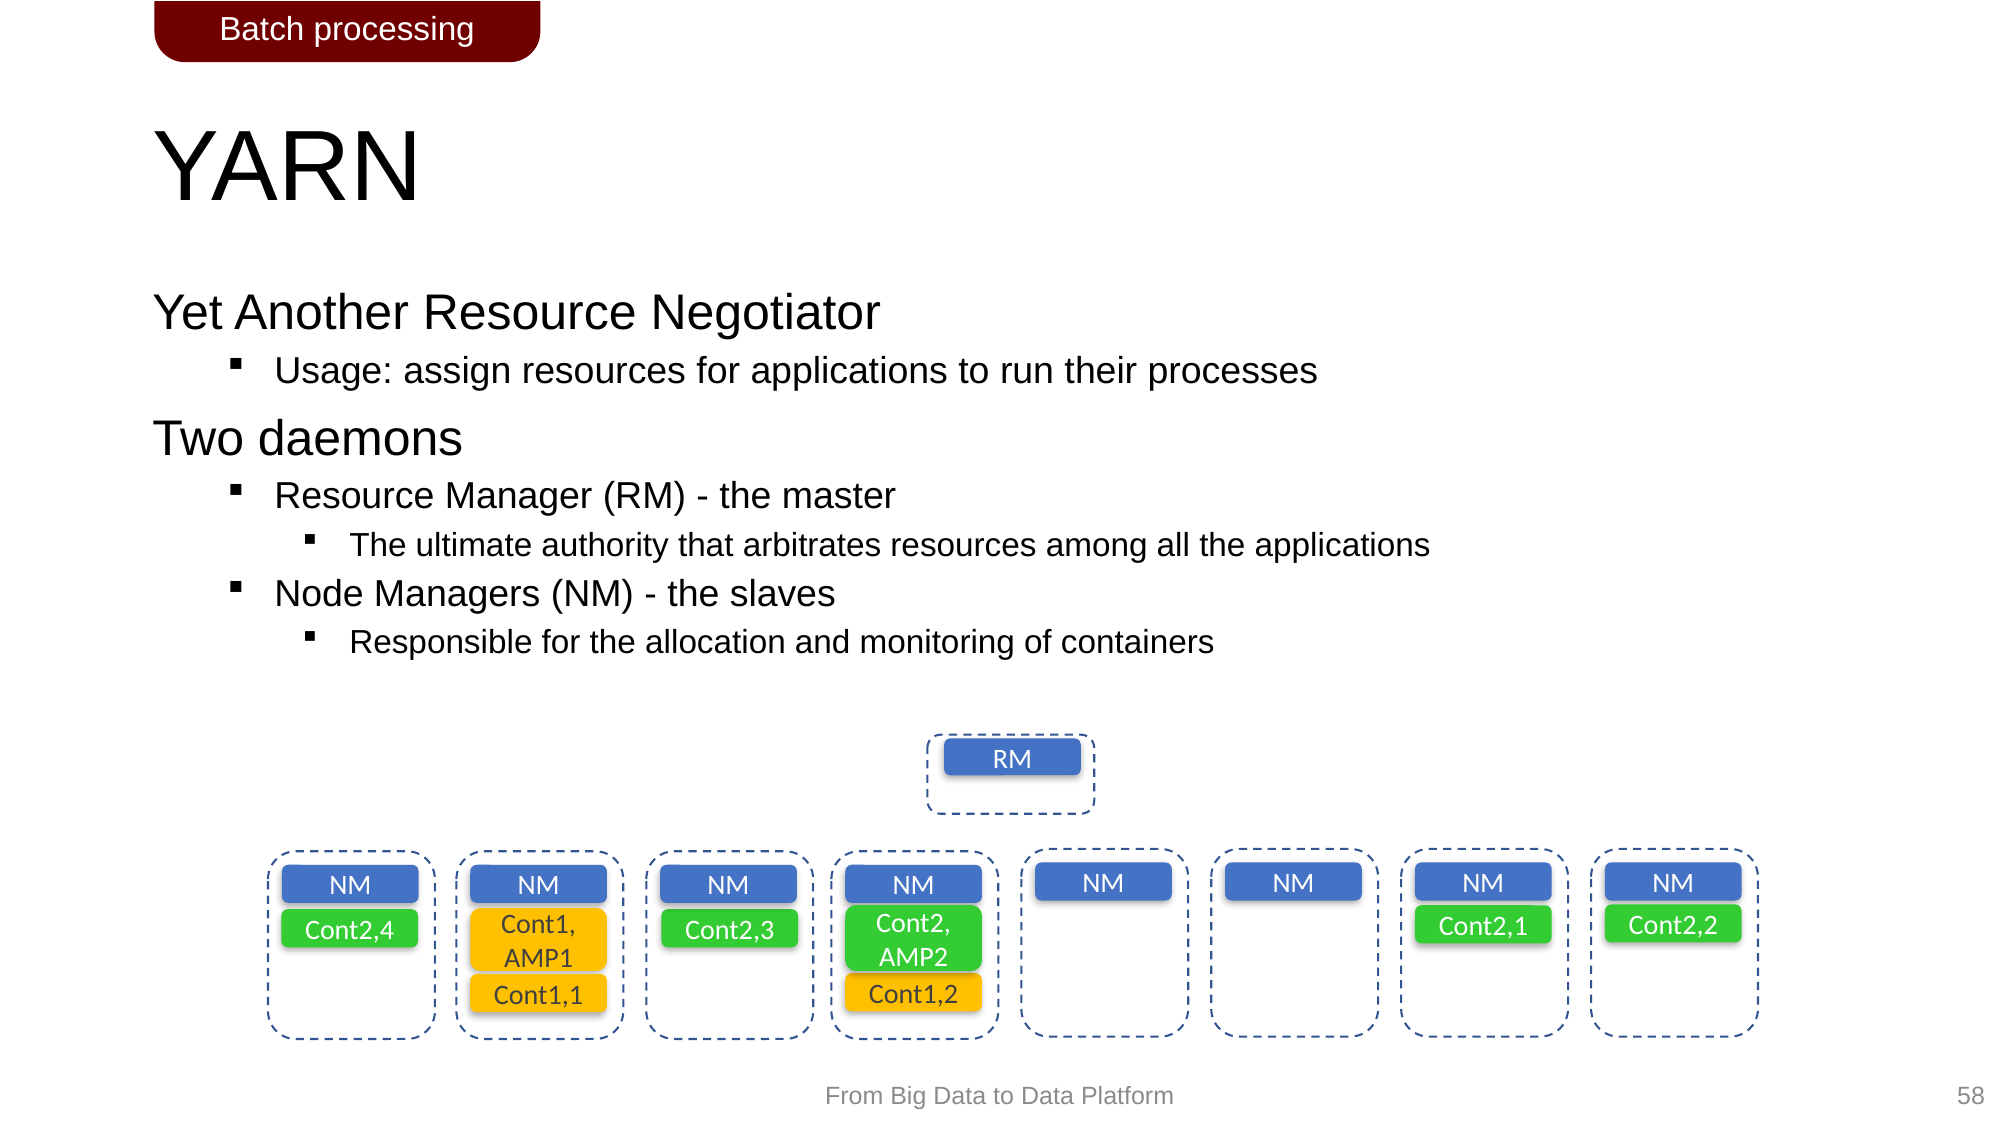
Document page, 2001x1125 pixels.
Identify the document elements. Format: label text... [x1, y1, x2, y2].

text_box NM [1224, 861, 1363, 902]
text_box NM [1413, 861, 1553, 902]
text_box NM [469, 863, 609, 904]
text_box [1590, 847, 1760, 1038]
text_box NM [844, 863, 984, 904]
text_box [1400, 847, 1570, 1038]
text_box Cont2,1 [1413, 904, 1553, 945]
title YARN [137, 59, 1863, 278]
text_box Cont2,4 [280, 908, 420, 949]
text_box [1020, 847, 1190, 1038]
text_box RM [943, 737, 1082, 777]
text_box NM [1603, 861, 1743, 902]
text_box Cont1, AMP1 [469, 907, 609, 972]
text_box Batch processing [154, 1, 541, 63]
slide_number 58 [1550, 1065, 2000, 1125]
text_box [1210, 847, 1380, 1038]
text_box NM [280, 863, 420, 904]
text_box [266, 850, 436, 1041]
text_box NM [659, 863, 798, 904]
text_box NM [1034, 861, 1173, 902]
text_box [645, 850, 815, 1041]
text_box [926, 733, 1096, 815]
text_box Cont2,2 [1603, 903, 1743, 944]
list Yet Another Resource Negotiator Usage: assign resources for applications to run their processes Two daemons Resource Manager (RM) - the master The ultimate authority that arbitrates resources among all the applications Node Managers (NM) - the slaves Responsible for the allocation and monitoring of containers [137, 278, 1863, 993]
text_box [455, 850, 625, 1041]
text_box Cont1,1 [469, 972, 609, 1014]
text_box Cont2, AMP2 [844, 903, 984, 972]
text_box [830, 850, 1000, 1041]
